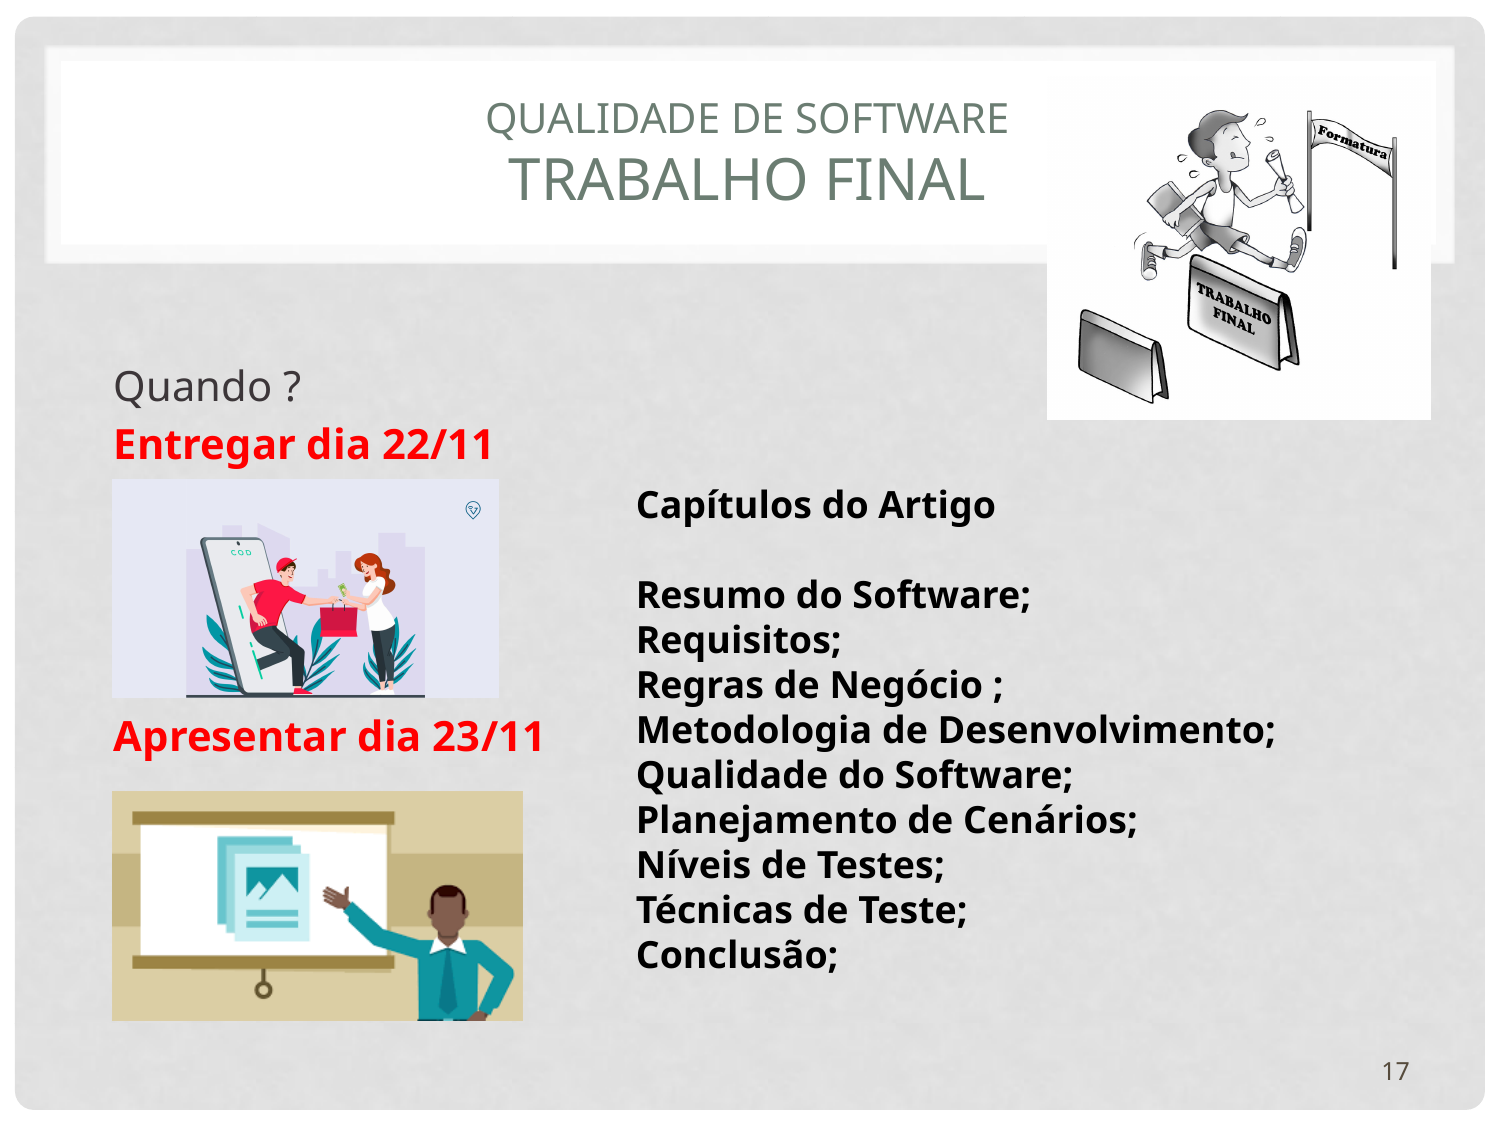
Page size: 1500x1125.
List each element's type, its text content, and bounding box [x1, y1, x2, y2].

list Quando ? Entregar dia 22/11 Apresentar dia 23/11 [80, 351, 1425, 916]
picture [1046, 76, 1431, 420]
picture [112, 479, 500, 698]
picture [112, 791, 523, 1022]
slide_number 17 [1074, 1042, 1425, 1103]
title Qualidade de software Trabalho Final [69, 66, 1425, 238]
text_box Capítulos do Artigo Resumo do Software; Requisitos; Regras de Negócio ; Metodologia de Desenvolvimento; Qualidade do Software; Planejamento de Cenários; Níveis de Testes; Técnicas de Teste; Conclusão; [621, 473, 1381, 984]
